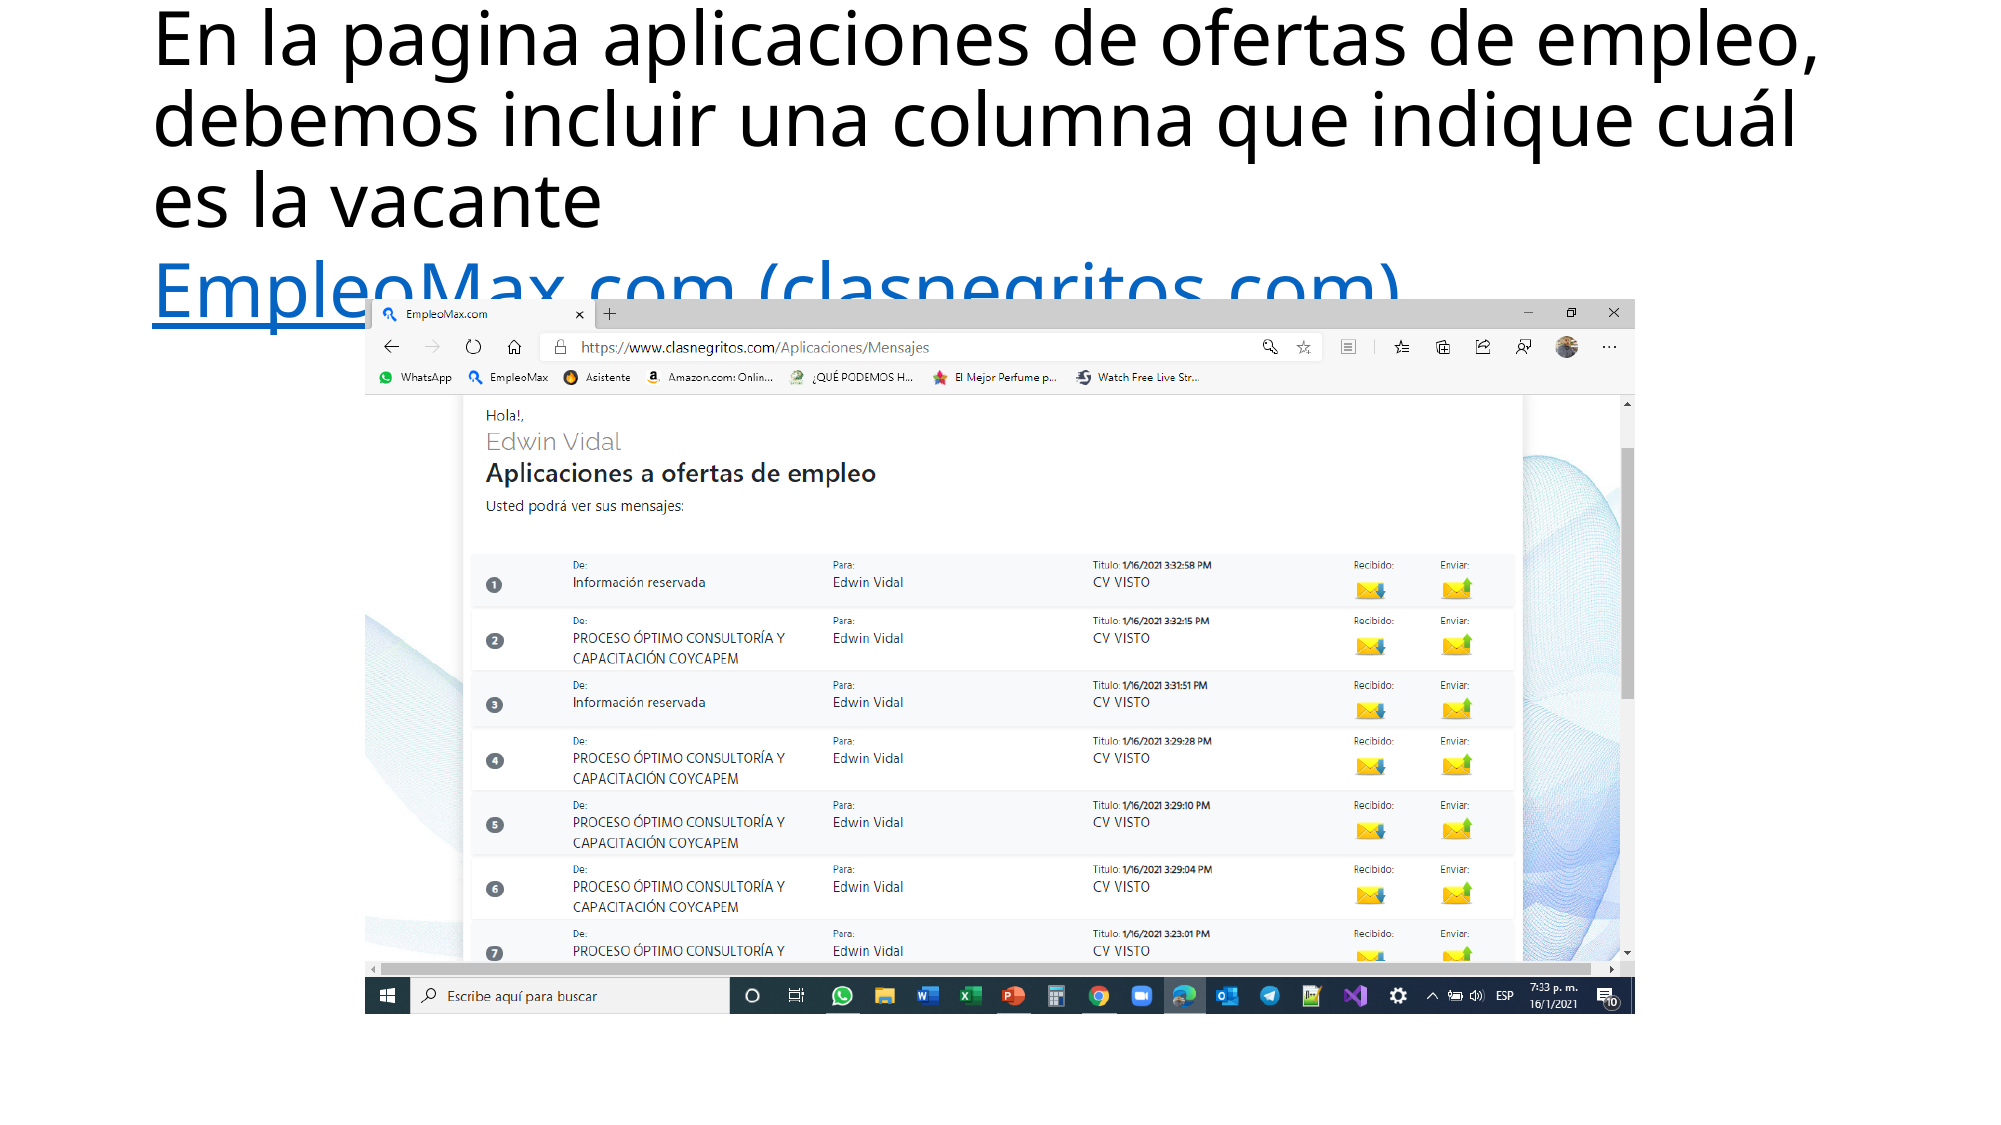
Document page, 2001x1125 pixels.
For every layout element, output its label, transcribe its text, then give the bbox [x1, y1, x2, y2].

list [365, 299, 1635, 1014]
title En la pagina aplicaciones de ofertas de empleo, debemos incluir una columna que indique cuál es la vacante EmpleoMax.com (clasnegritos.com) [137, 59, 1863, 278]
